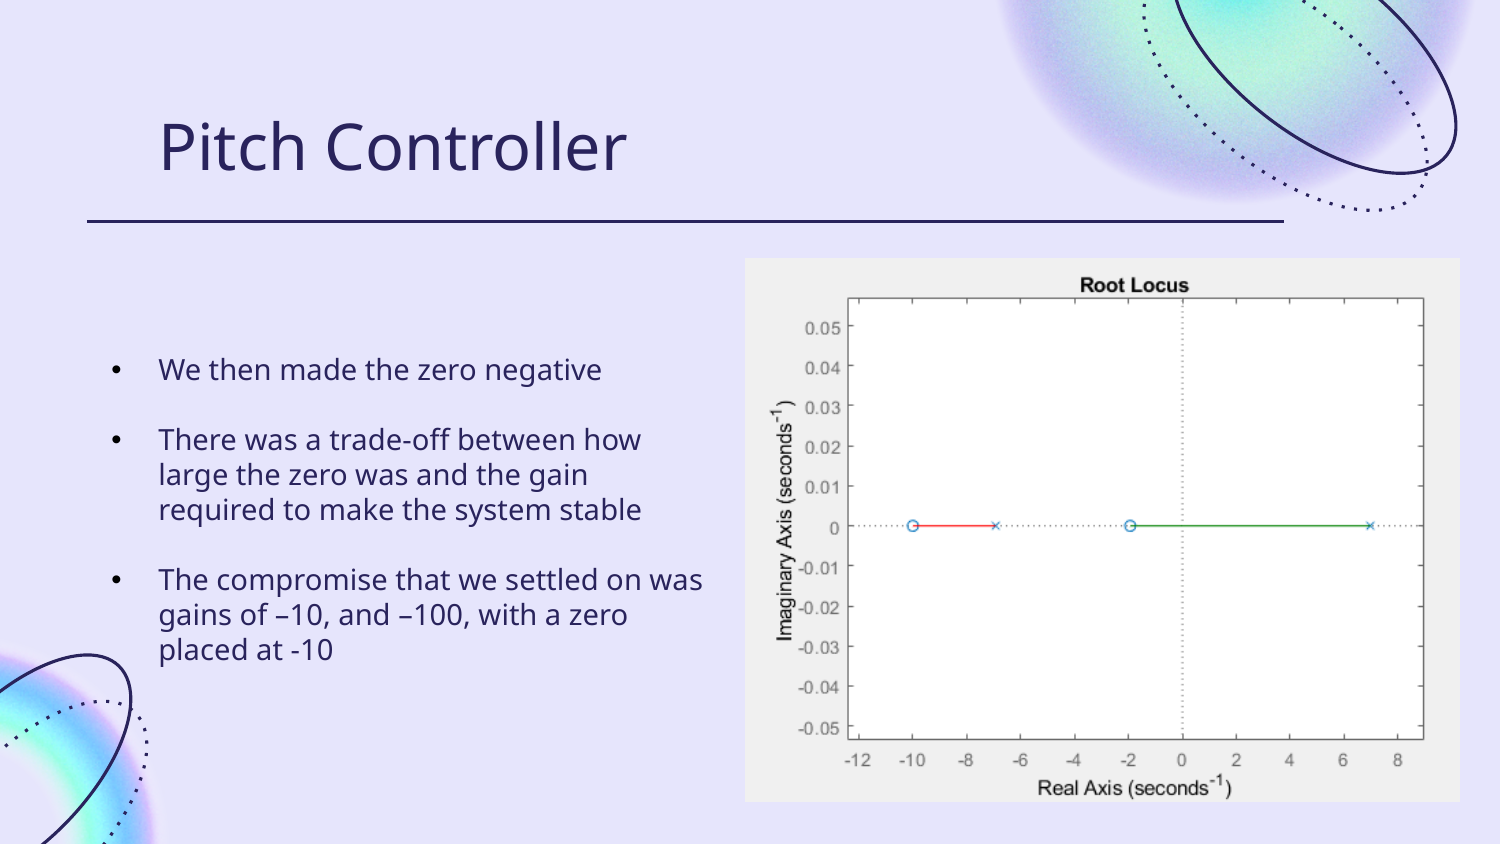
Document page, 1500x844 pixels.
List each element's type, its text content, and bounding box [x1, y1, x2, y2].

picture [745, 258, 1461, 802]
text_box We then made the zero negative There was a trade-off between how large the zero was and the gain required to make the system stable The compromise that we settled on was gains of –10, and –100, with a zero placed at -10 [96, 476, 725, 542]
picture [0, 630, 176, 844]
text_box Pitch Controller [143, 98, 985, 192]
picture [991, 0, 1479, 205]
